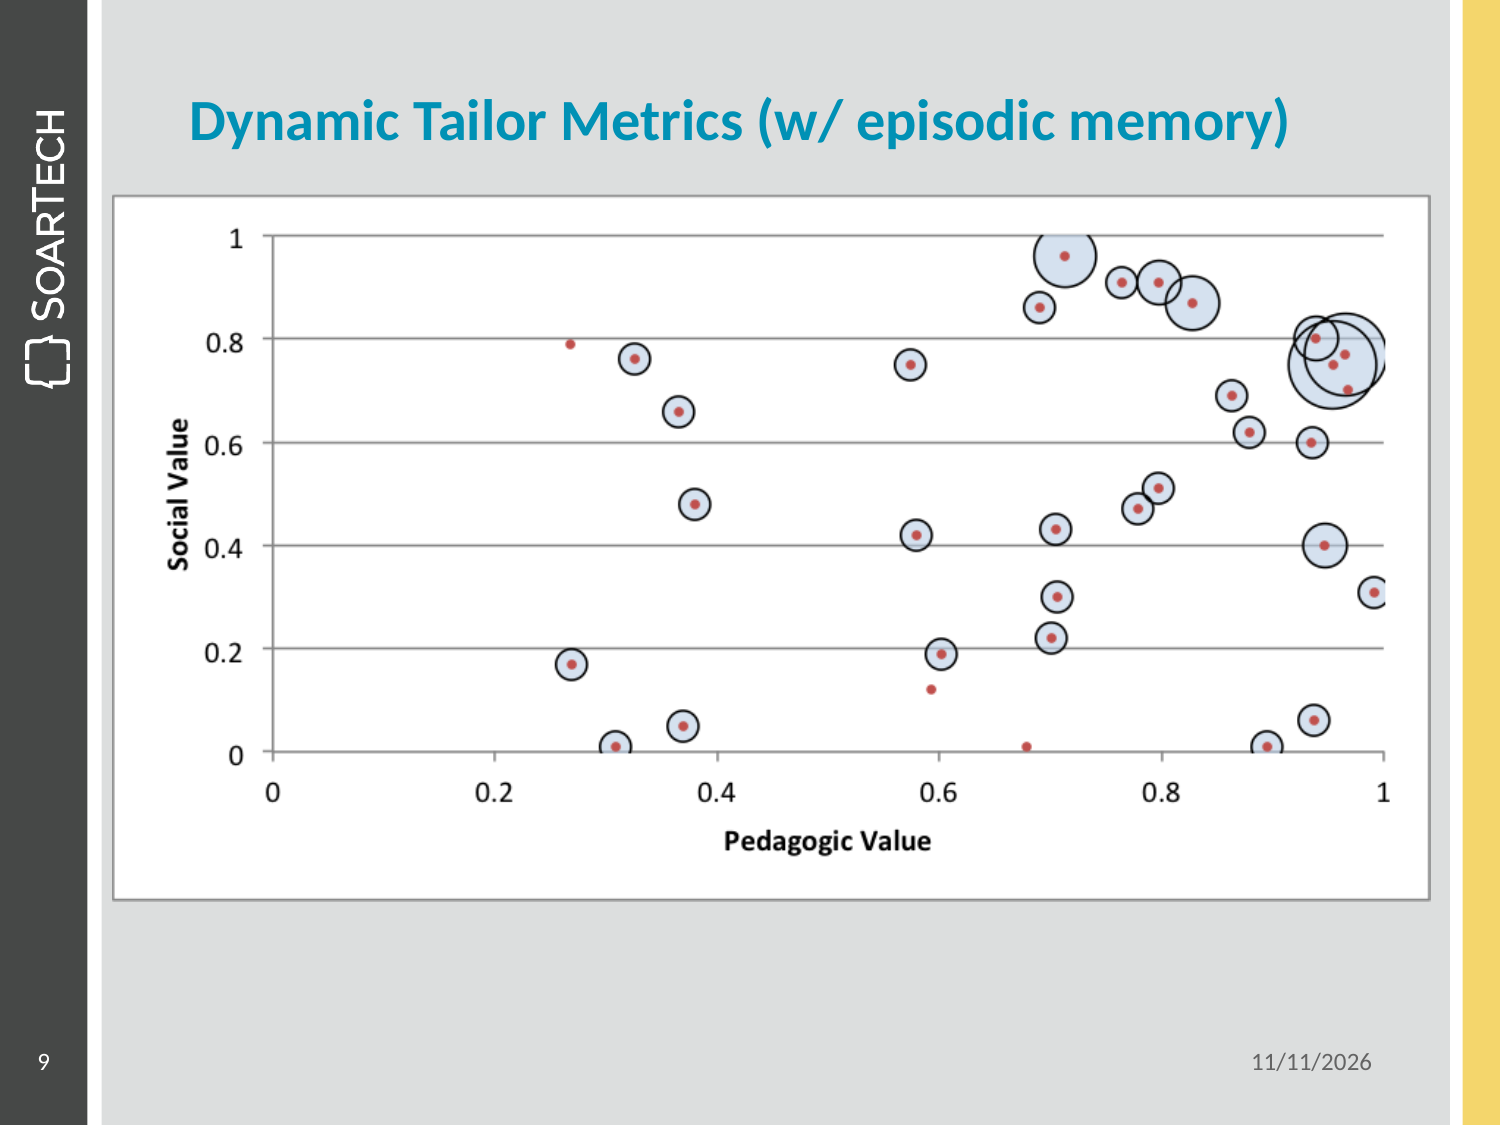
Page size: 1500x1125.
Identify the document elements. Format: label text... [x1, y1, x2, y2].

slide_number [1174, 1037, 1388, 1088]
picture [25, 111, 70, 389]
slide_number 9 [0, 1037, 88, 1088]
picture [112, 194, 1431, 902]
title Dynamic Tailor Metrics (w/ episodic memory) [174, 74, 1434, 176]
